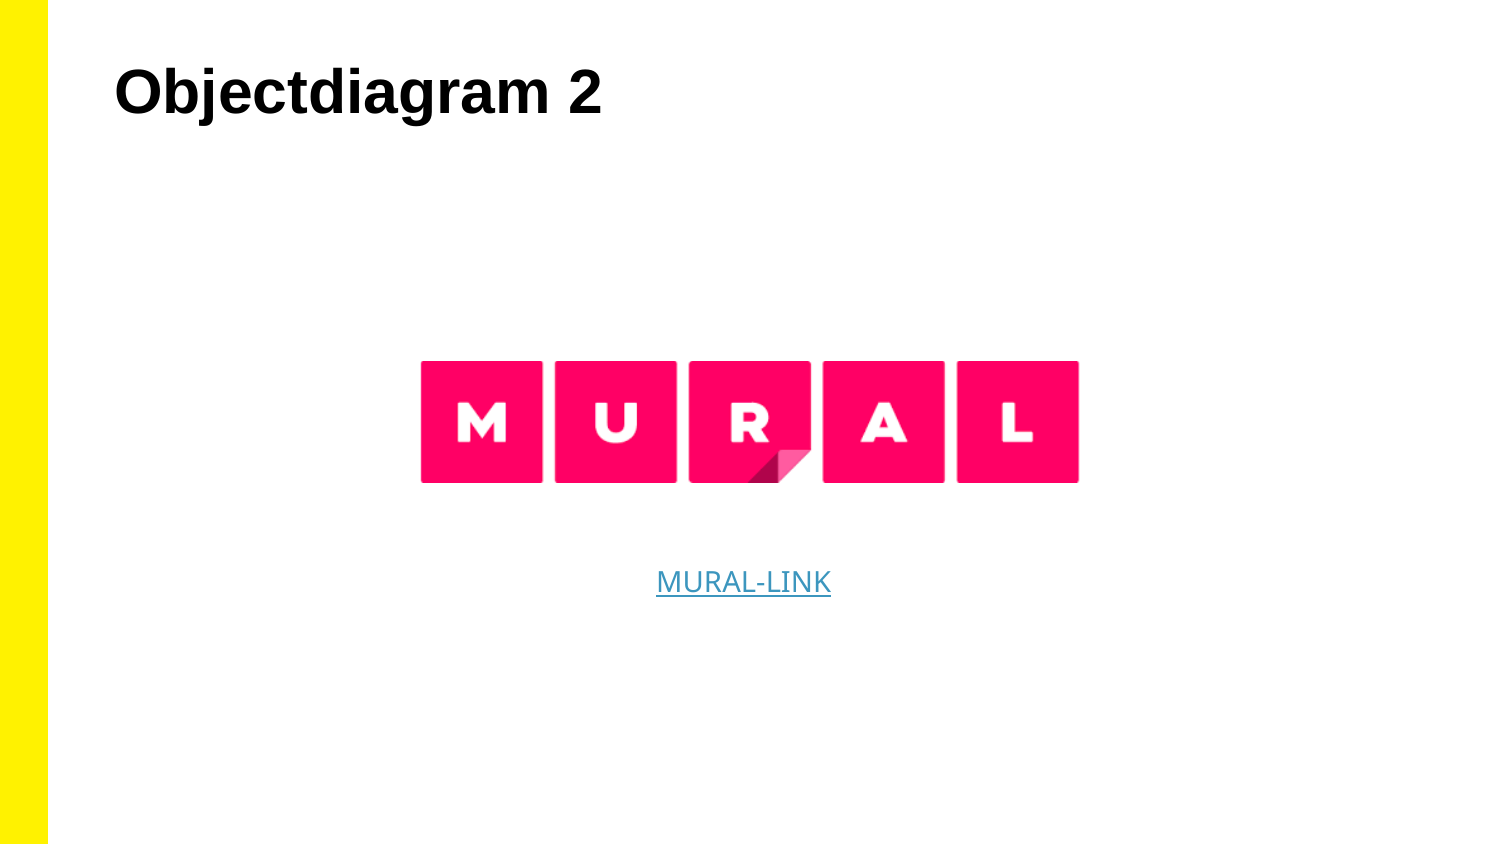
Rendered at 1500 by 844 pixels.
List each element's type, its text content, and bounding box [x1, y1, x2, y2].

text_box Objectdiagram 2 [103, 44, 1397, 167]
picture [419, 361, 1081, 483]
text_box MURAL-LINK [640, 548, 870, 619]
